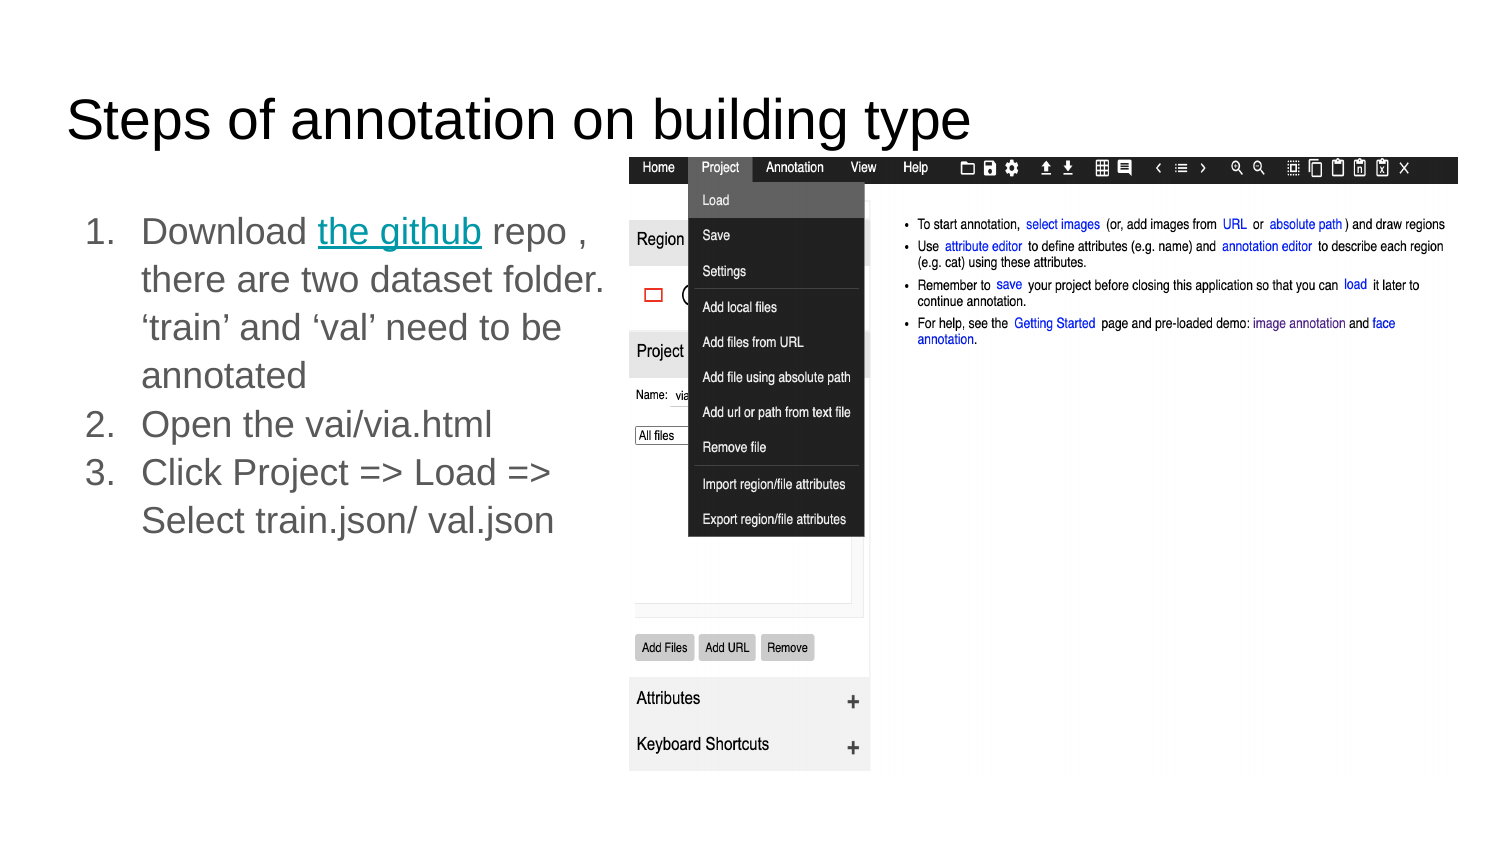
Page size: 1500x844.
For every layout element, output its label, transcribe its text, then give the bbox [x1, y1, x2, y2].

picture [629, 156, 1458, 782]
title Steps of annotation on building type [51, 72, 1449, 167]
list Download the github repo , there are two dataset folder. ‘train’ and ‘val’ need to be annotated Open the vai/via.html Click Project => Load => Select train.json/ val.json [51, 189, 624, 750]
